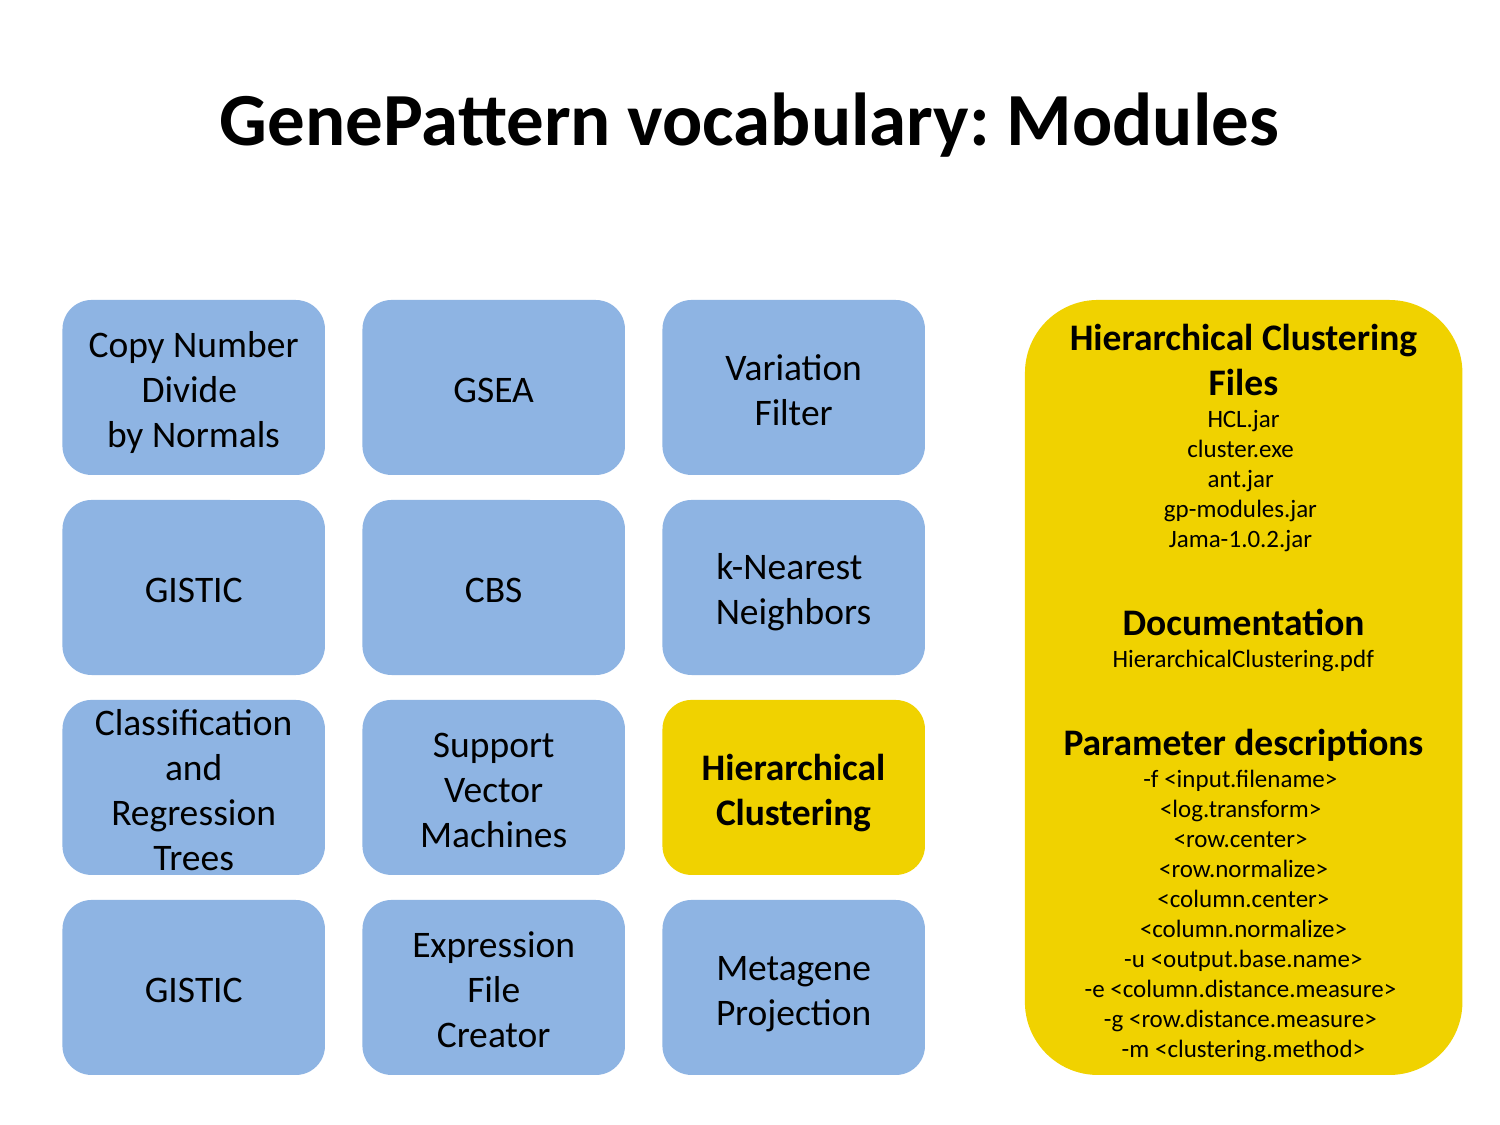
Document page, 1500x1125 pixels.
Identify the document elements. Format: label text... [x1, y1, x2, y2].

text_box Variation Filter [662, 299, 925, 475]
text_box Hierarchical Clustering [662, 699, 925, 875]
text_box CBS [362, 499, 625, 676]
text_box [799, 474, 1151, 576]
text_box Metagene Projection [662, 899, 925, 1075]
text_box k-Nearest Neighbors [662, 499, 925, 676]
text_box Expression File Creator [362, 899, 625, 1075]
text_box Support Vector Machines [362, 699, 625, 875]
text_box Copy Number Divide by Normals [62, 299, 325, 475]
text_box Hierarchical Clustering Files HCL.jar cluster.exe ant.jar gp-modules.jar Jama-1.0.2.jar Documentation HierarchicalClustering.pdf Parameter descriptions -f <input.filename> <log.transform> <row.center> <row.normalize> <column.center> <column.normalize> -u <output.base.name> -e <column.distance.measure> -g <row.distance.measure> -m <clustering.method> [1024, 299, 1463, 1075]
text_box GenePattern vocabulary: Modules [0, 66, 1500, 164]
text_box Classification and Regression Trees [62, 699, 325, 875]
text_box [887, 899, 1076, 1013]
text_box GISTIC [62, 499, 325, 676]
text_box GISTIC [62, 899, 325, 1075]
text_box GSEA [362, 299, 625, 475]
